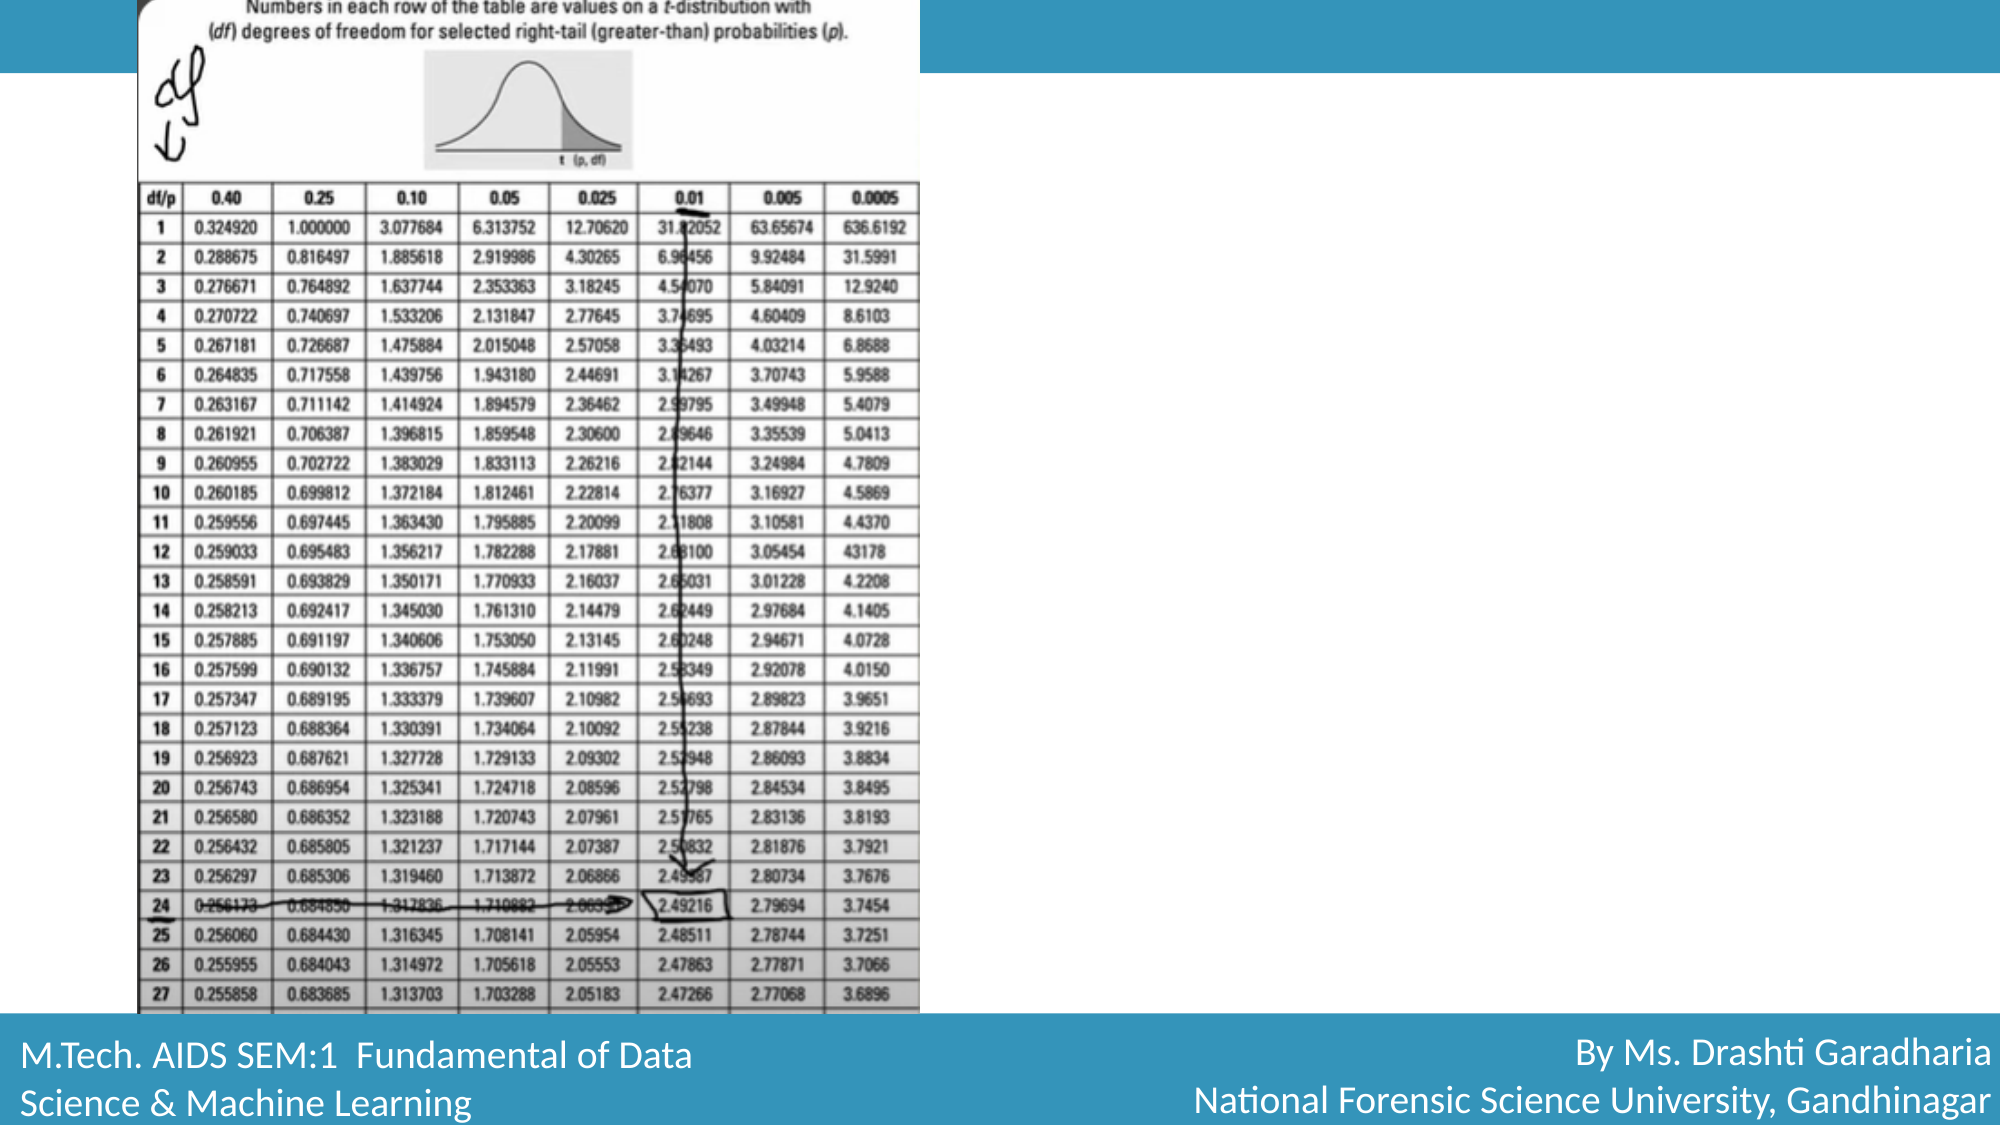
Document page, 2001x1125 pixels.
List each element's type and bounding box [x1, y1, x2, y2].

picture [137, 0, 920, 1014]
